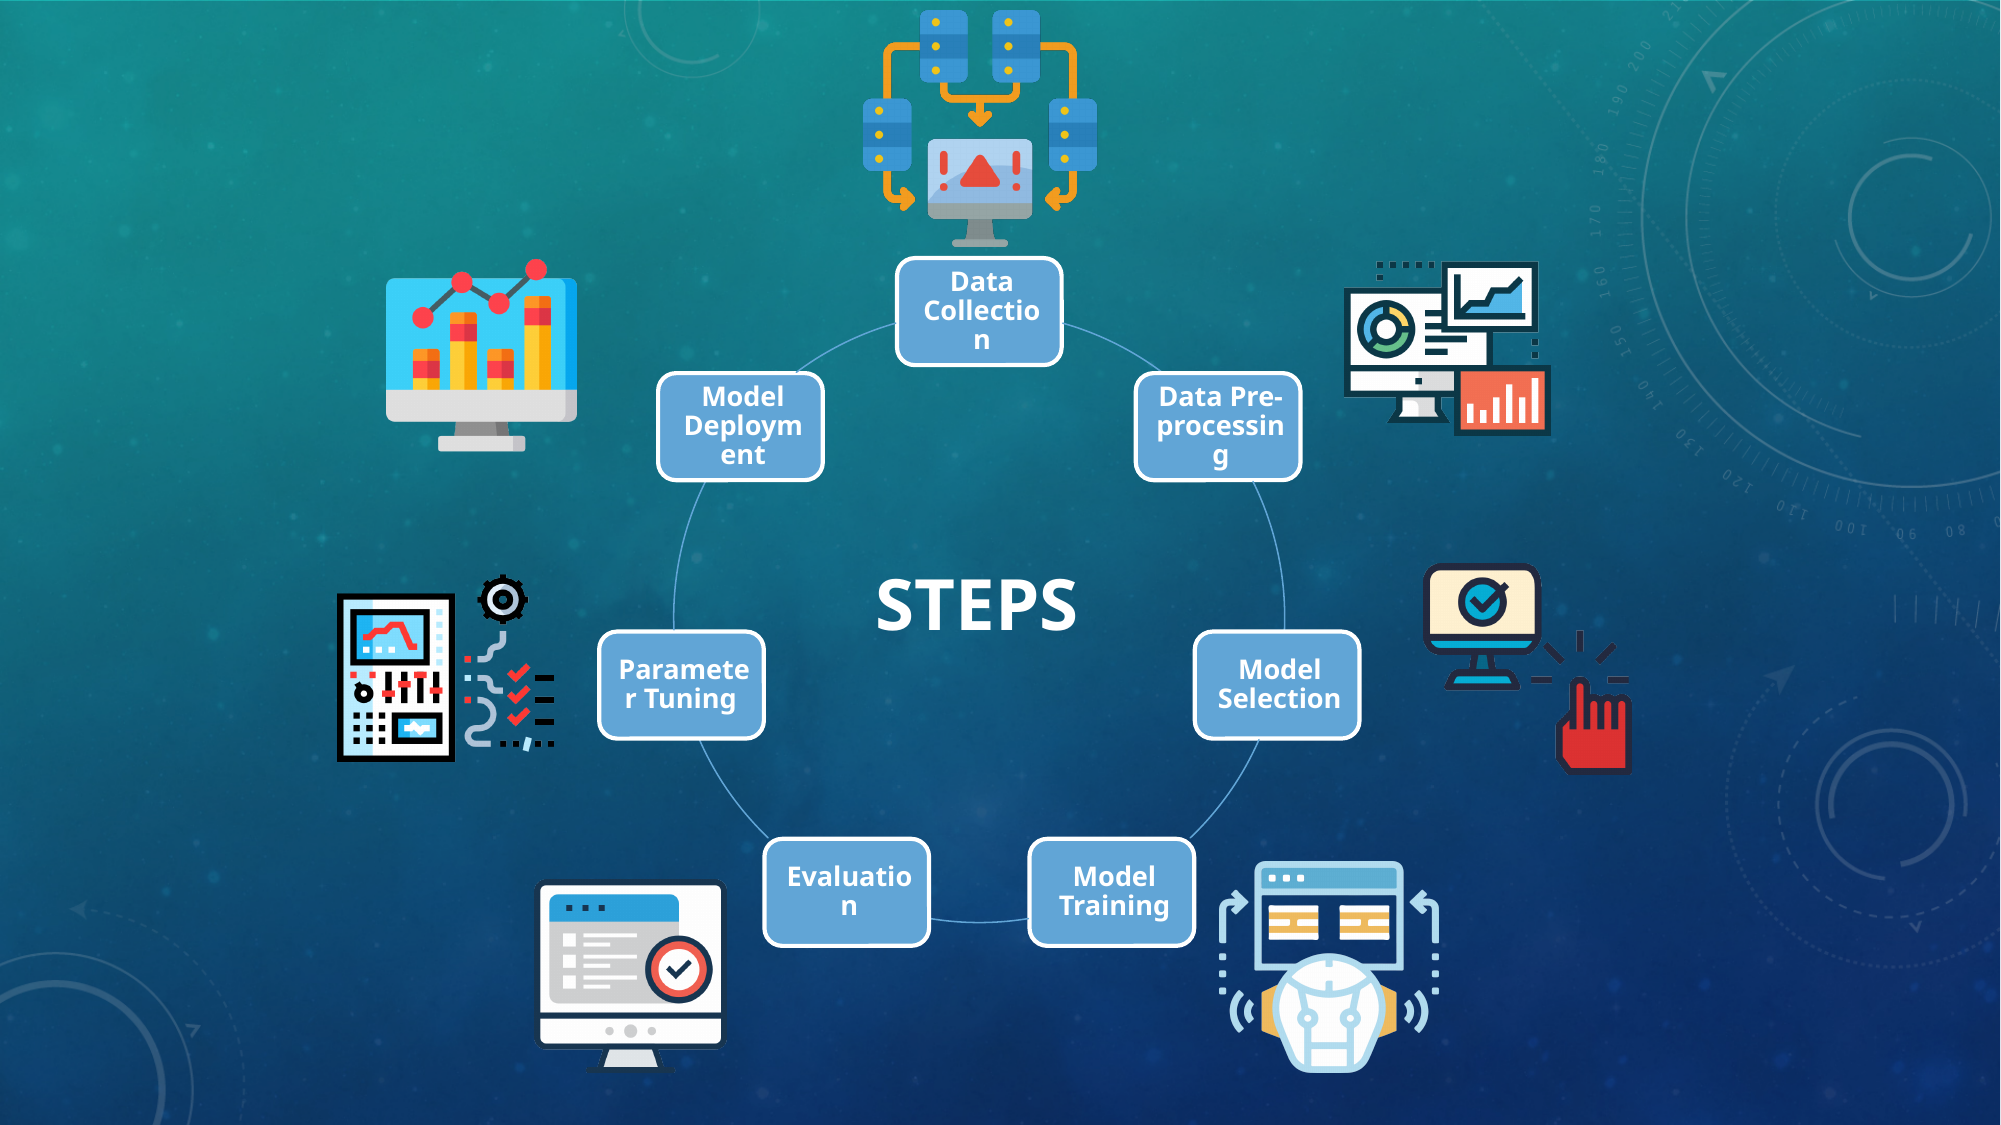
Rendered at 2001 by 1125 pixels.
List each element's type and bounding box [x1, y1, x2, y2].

picture [385, 258, 578, 452]
text_box [0, 0, 2000, 1125]
text_box [16, 257, 1942, 947]
picture [337, 561, 555, 775]
picture [1219, 861, 1439, 1073]
picture [1423, 563, 1632, 775]
picture [1344, 245, 1551, 452]
picture [861, 10, 1099, 248]
picture [533, 879, 727, 1073]
